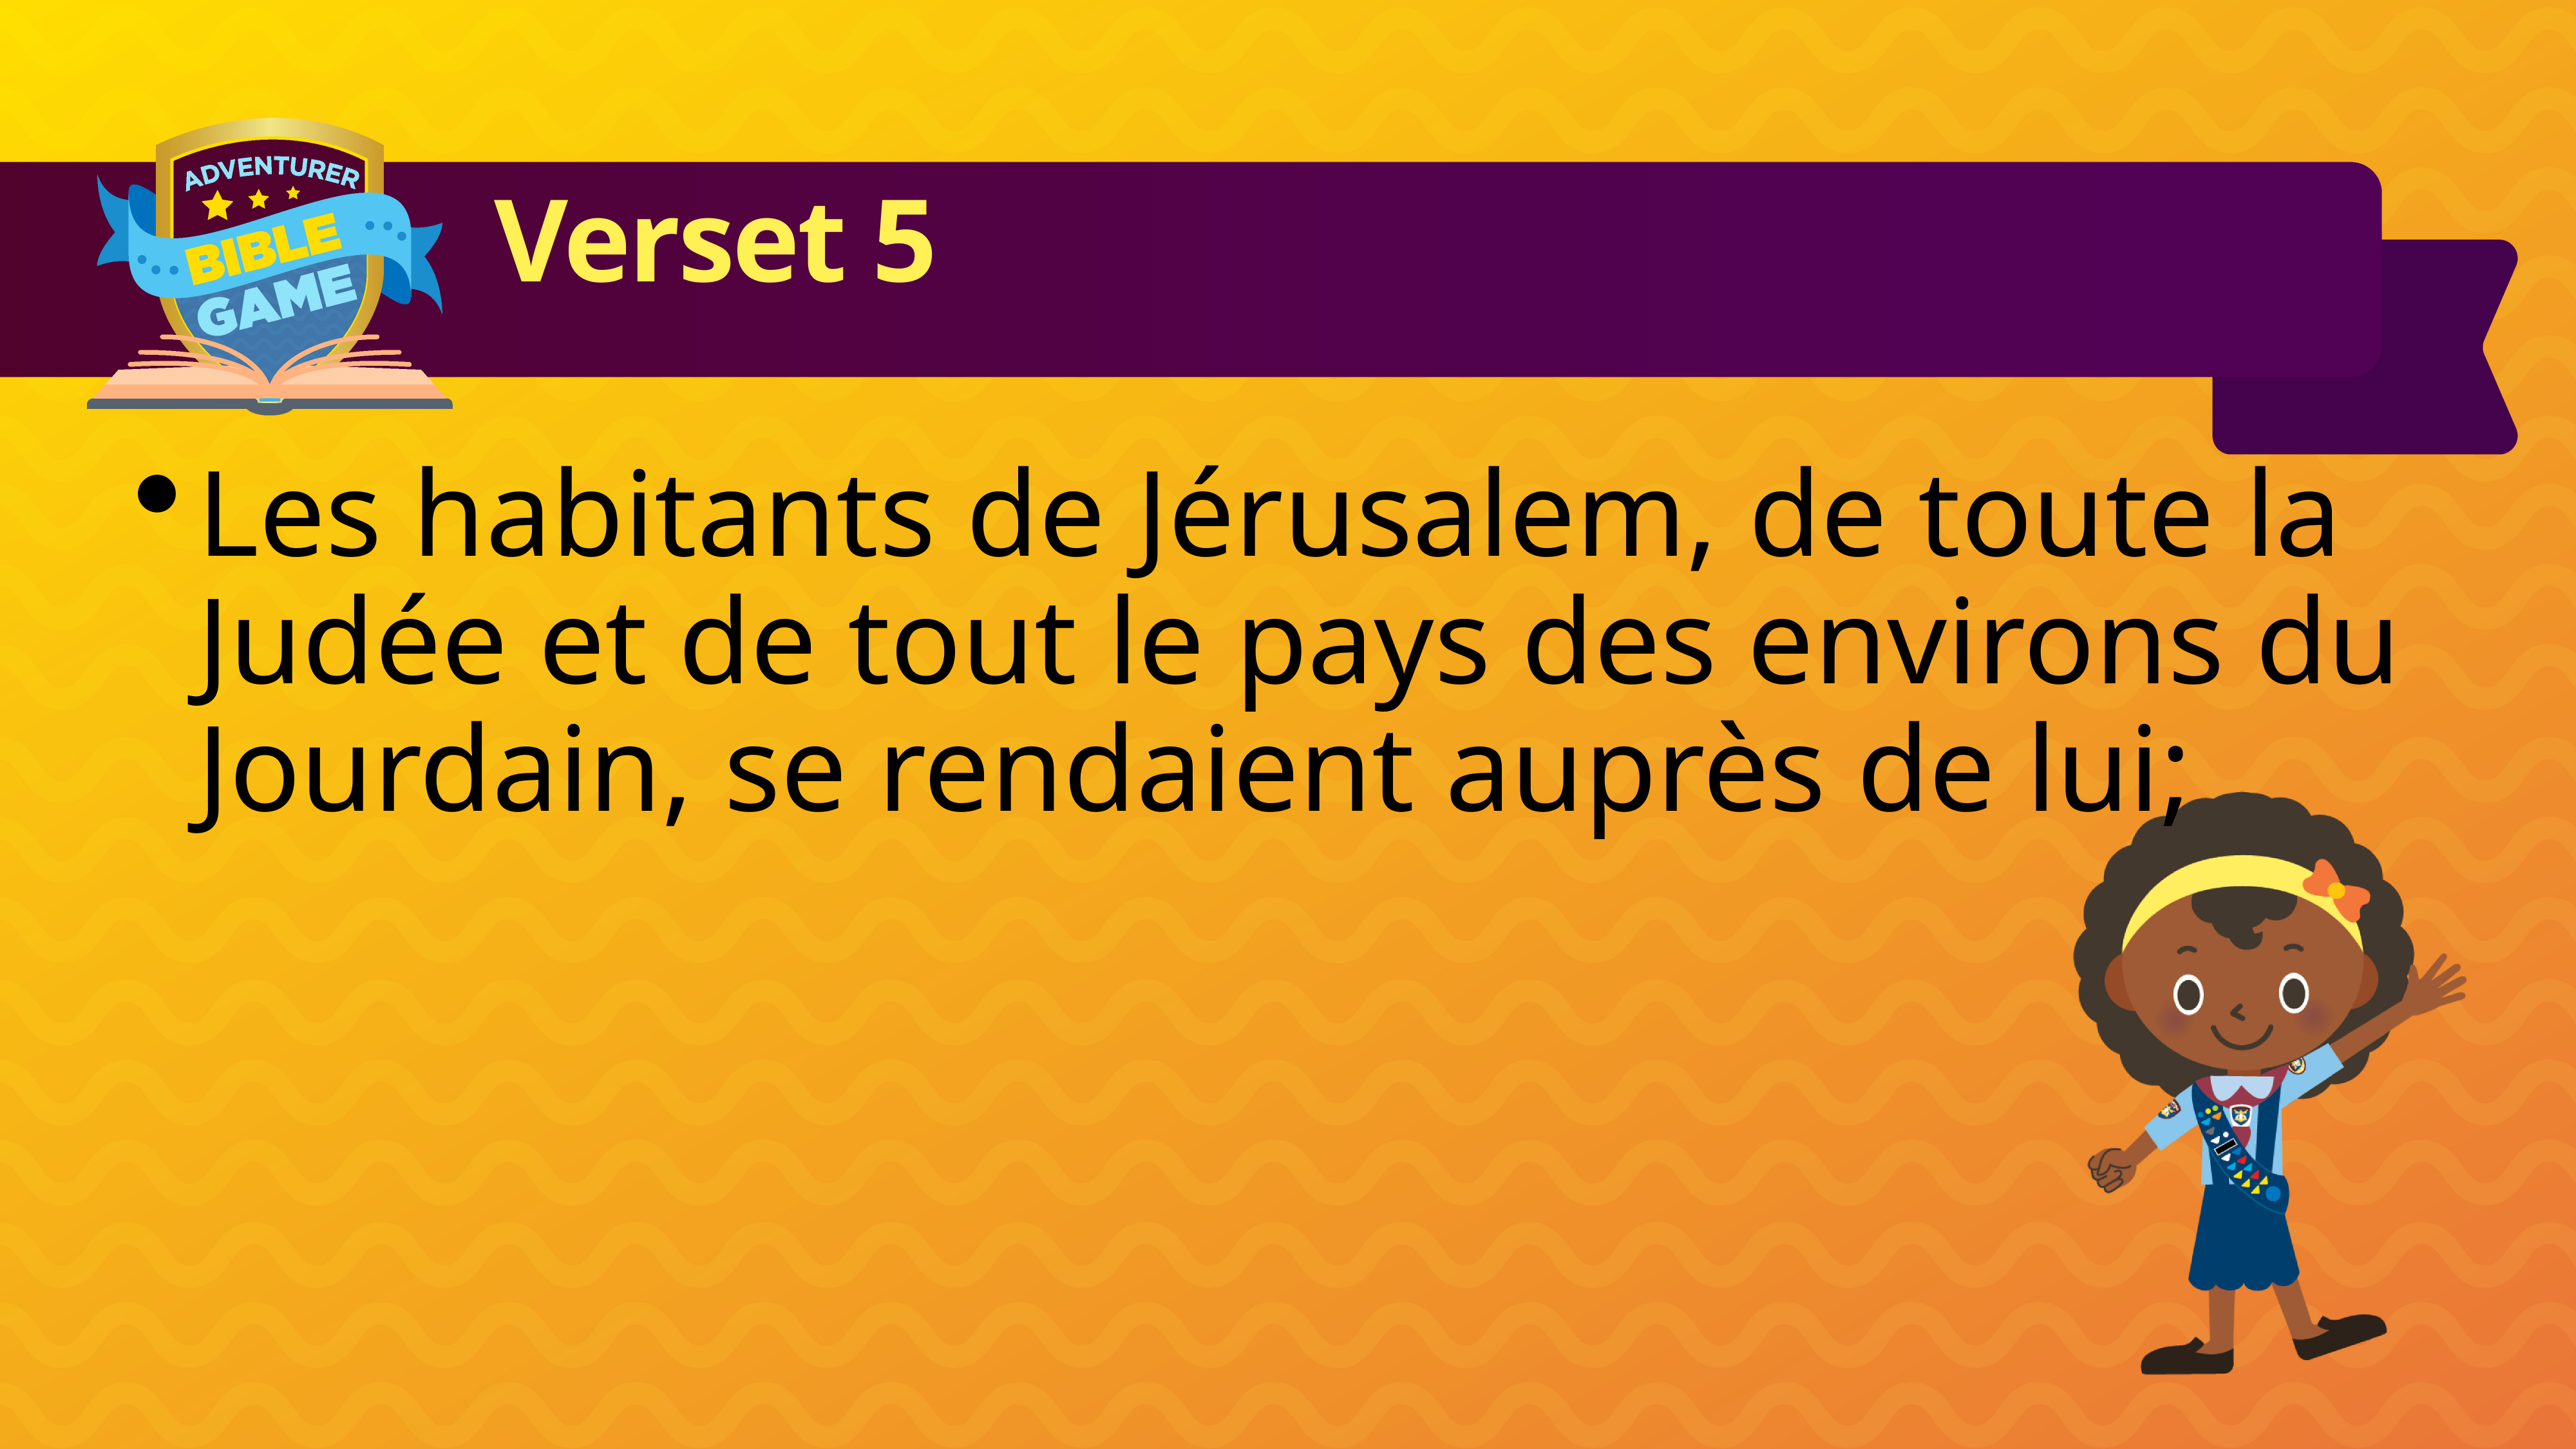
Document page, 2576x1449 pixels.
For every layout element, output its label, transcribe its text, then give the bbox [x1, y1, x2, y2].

picture [0, 0, 2576, 1449]
title Verset 5 [488, 189, 2301, 341]
list Les habitants de Jérusalem, de toute la Judée et de tout le pays des environs du Jourdain, se rendaient auprès de lui; [127, 448, 2449, 1321]
